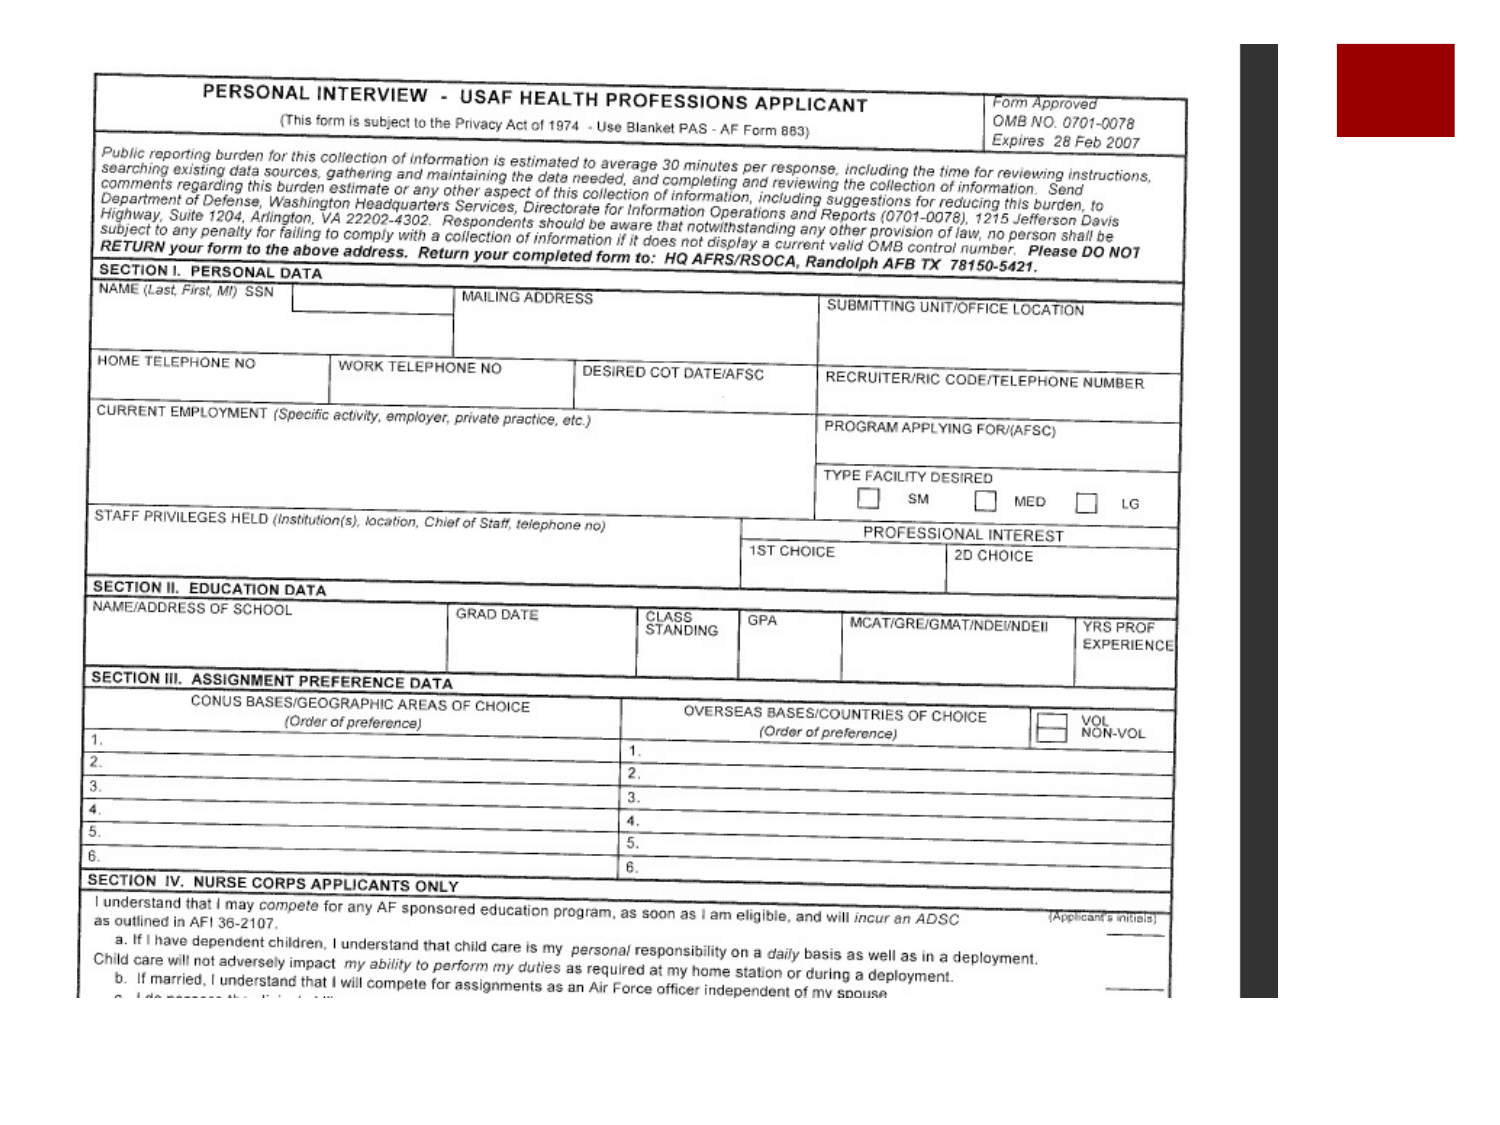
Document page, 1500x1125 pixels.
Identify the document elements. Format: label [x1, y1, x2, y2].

picture [76, 43, 1278, 998]
